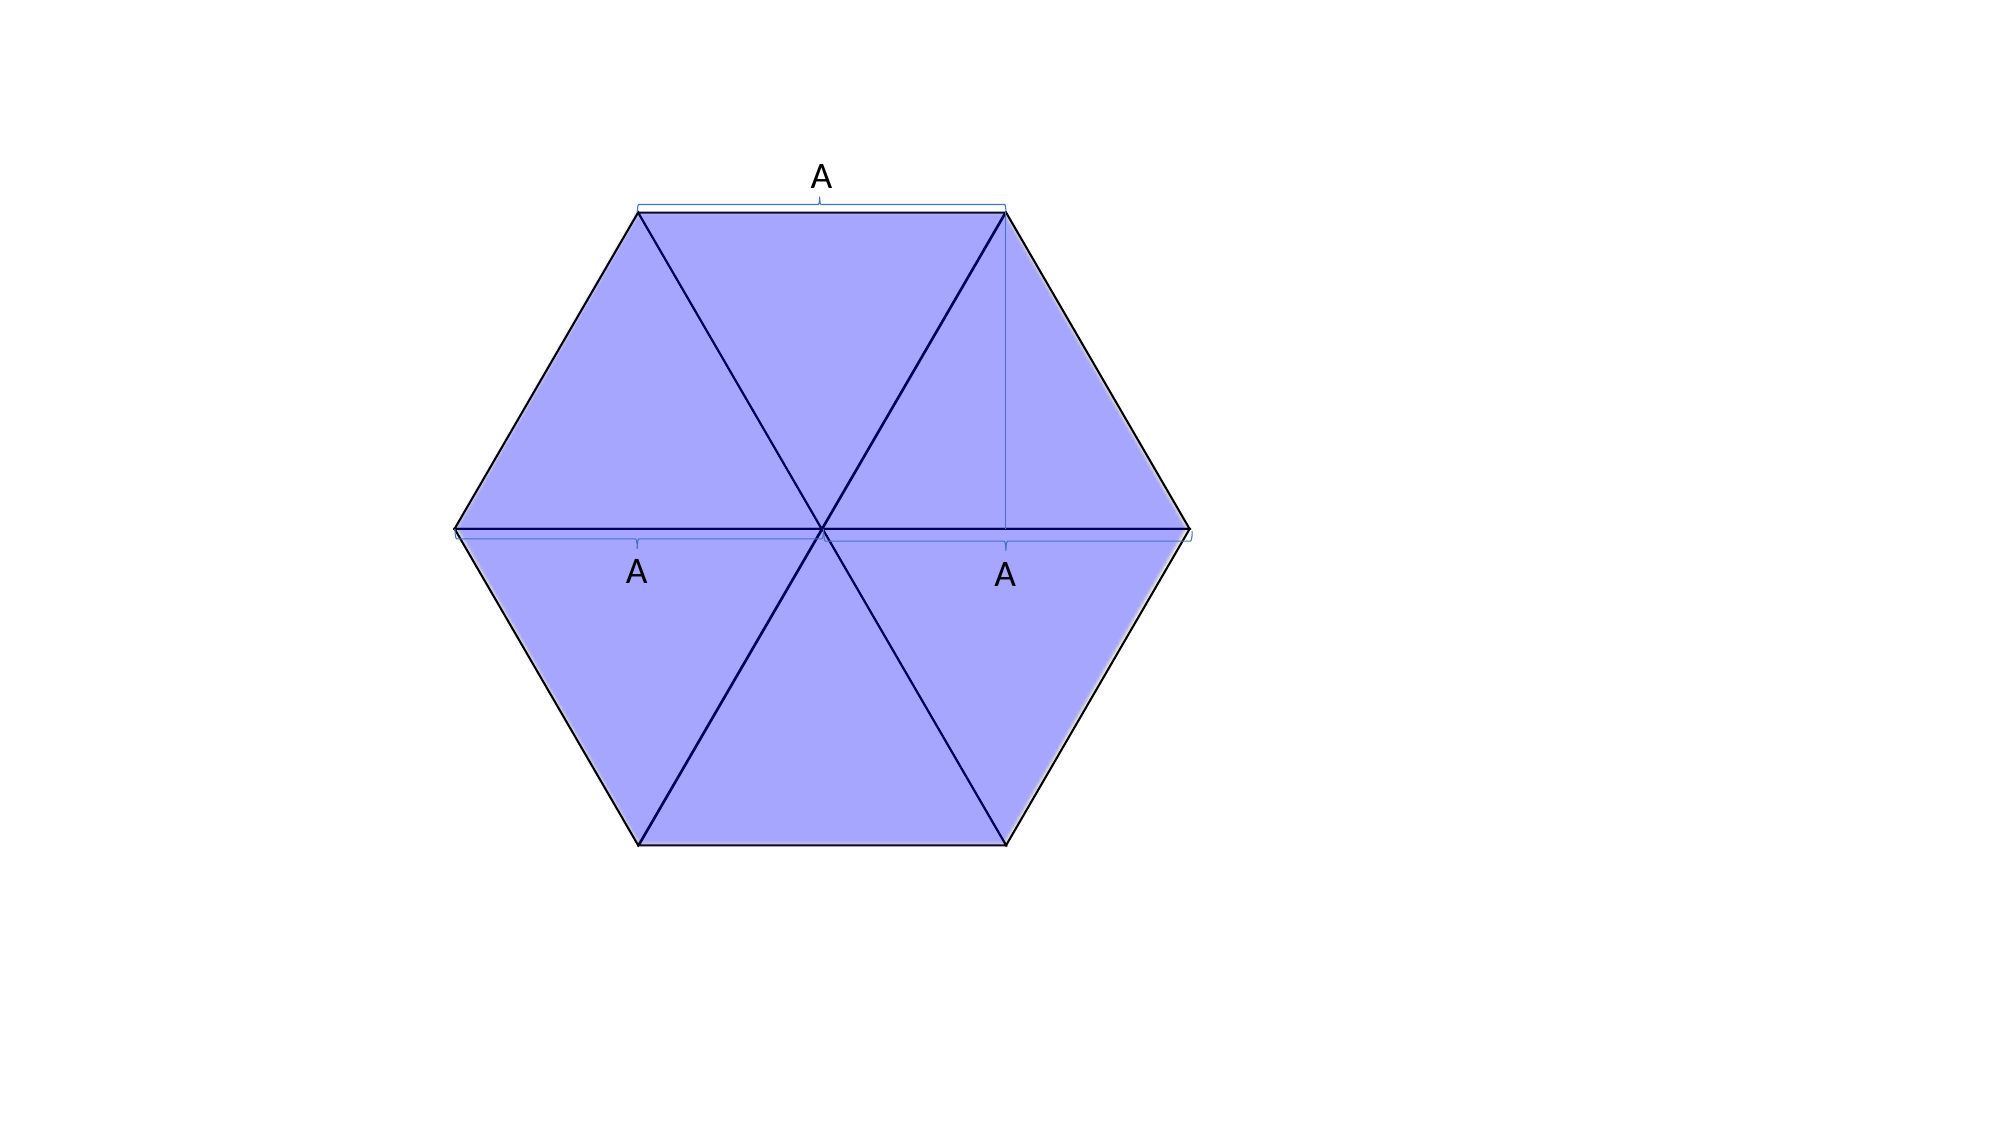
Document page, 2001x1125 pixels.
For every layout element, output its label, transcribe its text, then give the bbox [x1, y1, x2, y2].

text_box [636, 203, 1007, 212]
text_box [454, 528, 824, 600]
picture [455, 600, 1190, 846]
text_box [823, 530, 1193, 602]
picture [455, 212, 1190, 530]
text_box A [795, 143, 848, 204]
